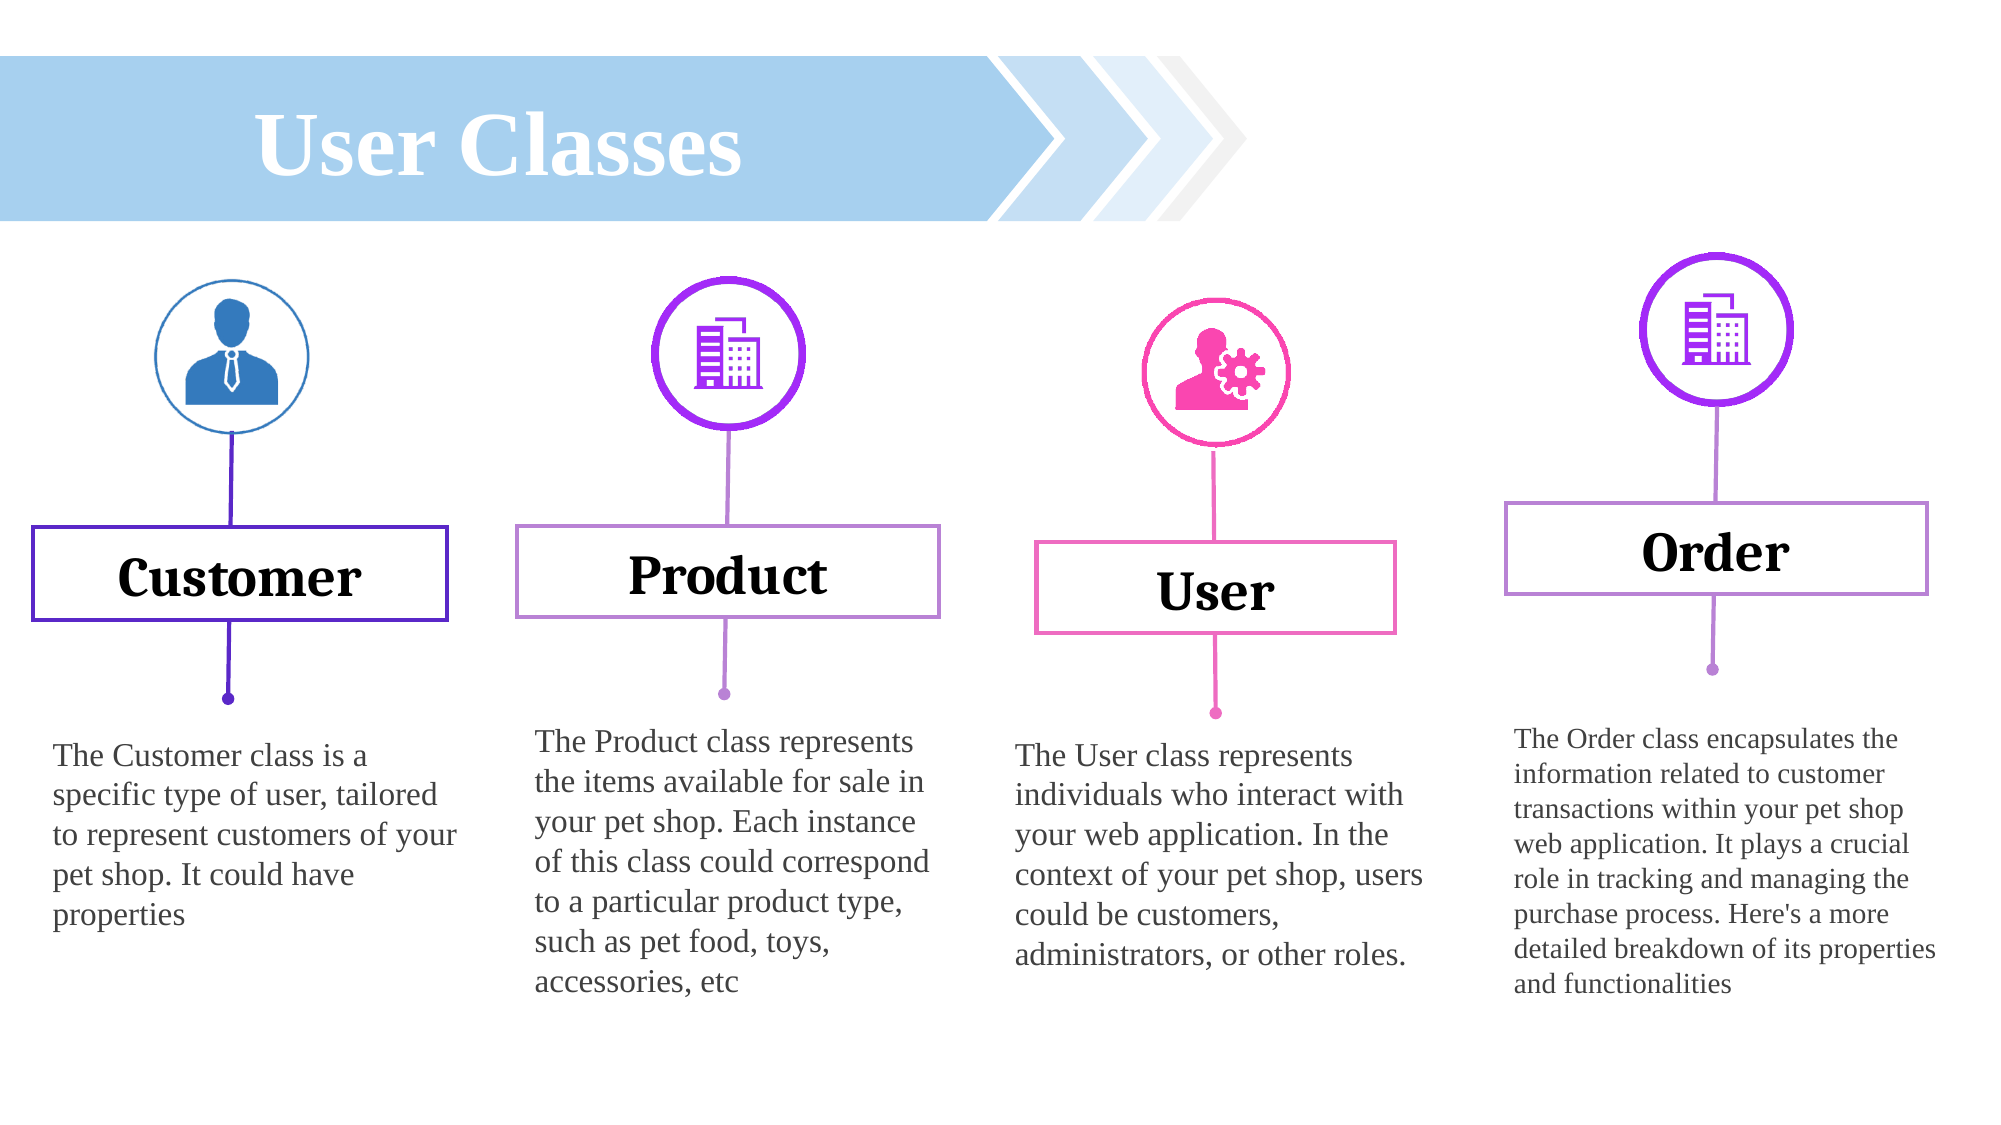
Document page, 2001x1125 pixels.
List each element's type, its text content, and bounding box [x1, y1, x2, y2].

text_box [0, 56, 1247, 222]
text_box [1083, 580, 1346, 584]
text_box User [1035, 541, 1396, 634]
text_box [1583, 535, 1847, 541]
text_box Product [516, 525, 940, 618]
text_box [595, 560, 859, 565]
text_box Order [1505, 502, 1928, 595]
text_box The Customer class is a specific type of user, tailored to represent customers of your pet shop. It could have properties [37, 725, 473, 940]
text_box The Product class represents the items available for sale in your pet shop. Each instance of this class could correspond to a particular product type, such as pet food, toys, accessories, etc [519, 712, 953, 1007]
picture [1639, 252, 1794, 407]
picture [127, 252, 336, 461]
text_box The Order class encapsulates the information related to customer transactions within your pet shop web application. It plays a crucial role in tracking and managing the purchase process. Here's a more detailed breakdown of its properties and functionalities [1499, 712, 1964, 1007]
picture [651, 276, 806, 431]
picture [1120, 276, 1312, 466]
text_box Customer [32, 526, 448, 621]
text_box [95, 562, 364, 567]
text_box The User class represents individuals who interact with your web application. In the context of your pet shop, users could be customers, administrators, or other roles. [999, 725, 1464, 1020]
